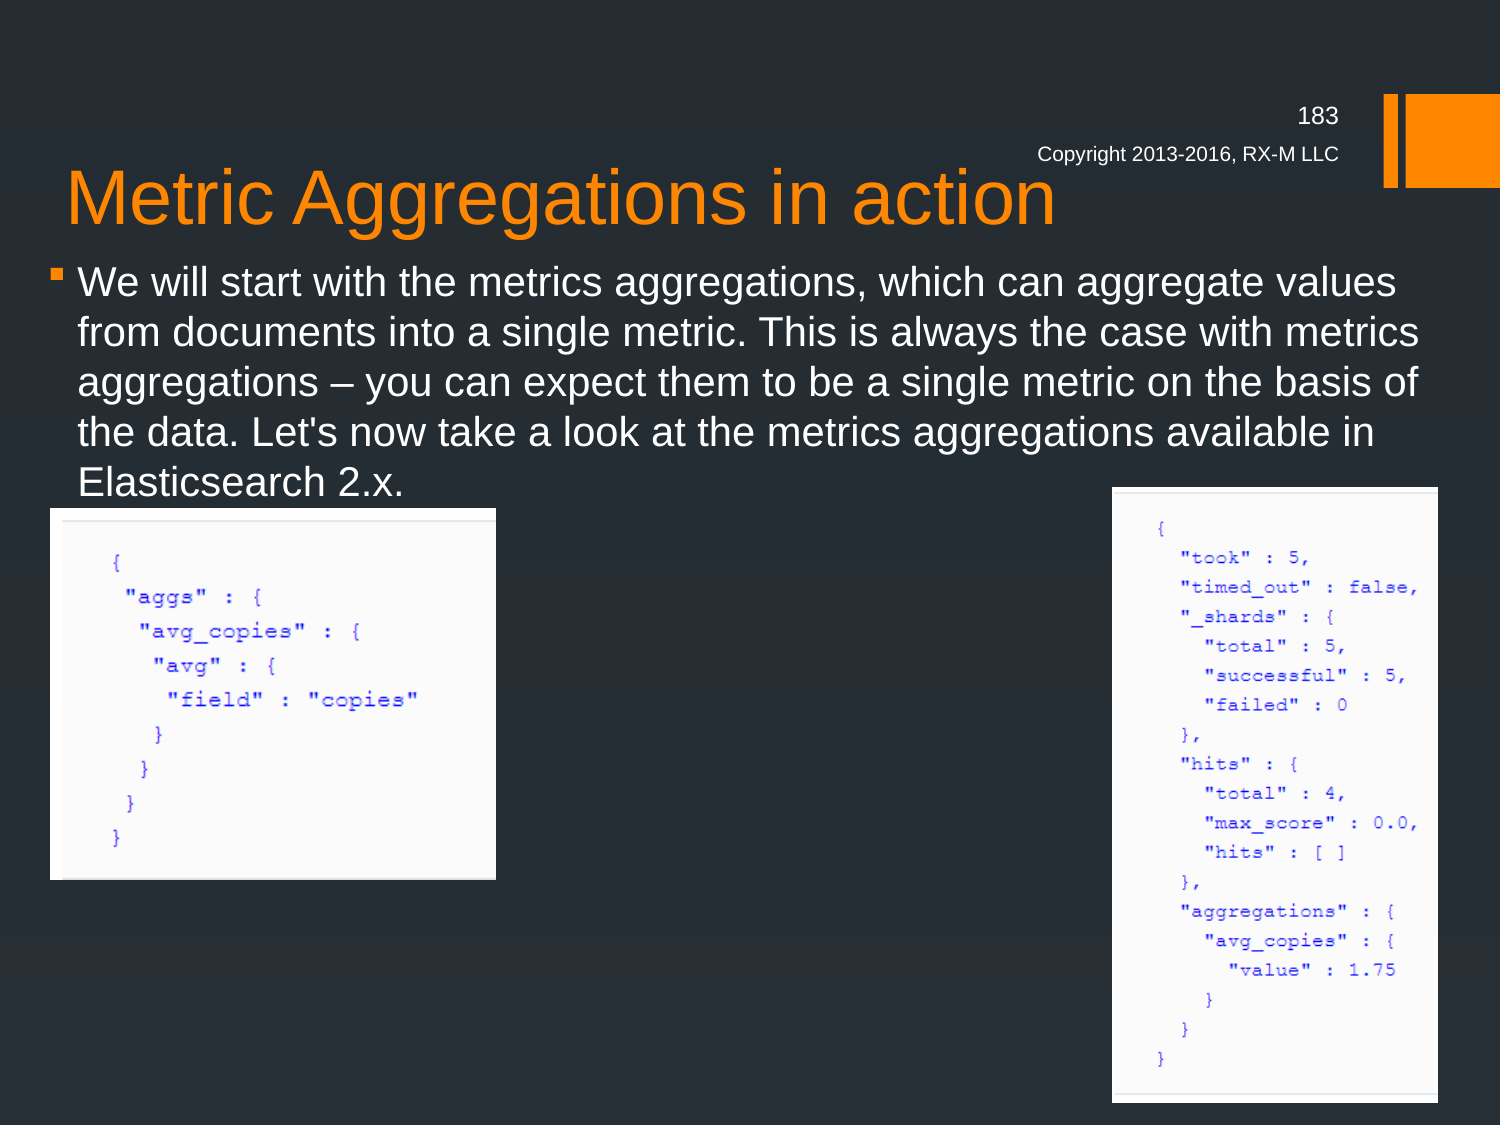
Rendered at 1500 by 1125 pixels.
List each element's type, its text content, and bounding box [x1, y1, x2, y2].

list We will start with the metrics aggregations, which can aggregate values from documents into a single metric. This is always the case with metrics aggregations – you can expect them to be a single metric on the basis of the data. Let's now take a look at the metrics aggregations available in Elasticsearch 2.x. [24, 247, 1438, 688]
title Metric Aggregations in action [50, 57, 1250, 247]
slide_number 183 [1199, 90, 1355, 140]
footer Copyright 2013-2016, RX-M LLC [985, 140, 1355, 190]
picture [1111, 487, 1438, 1104]
picture [49, 507, 496, 881]
